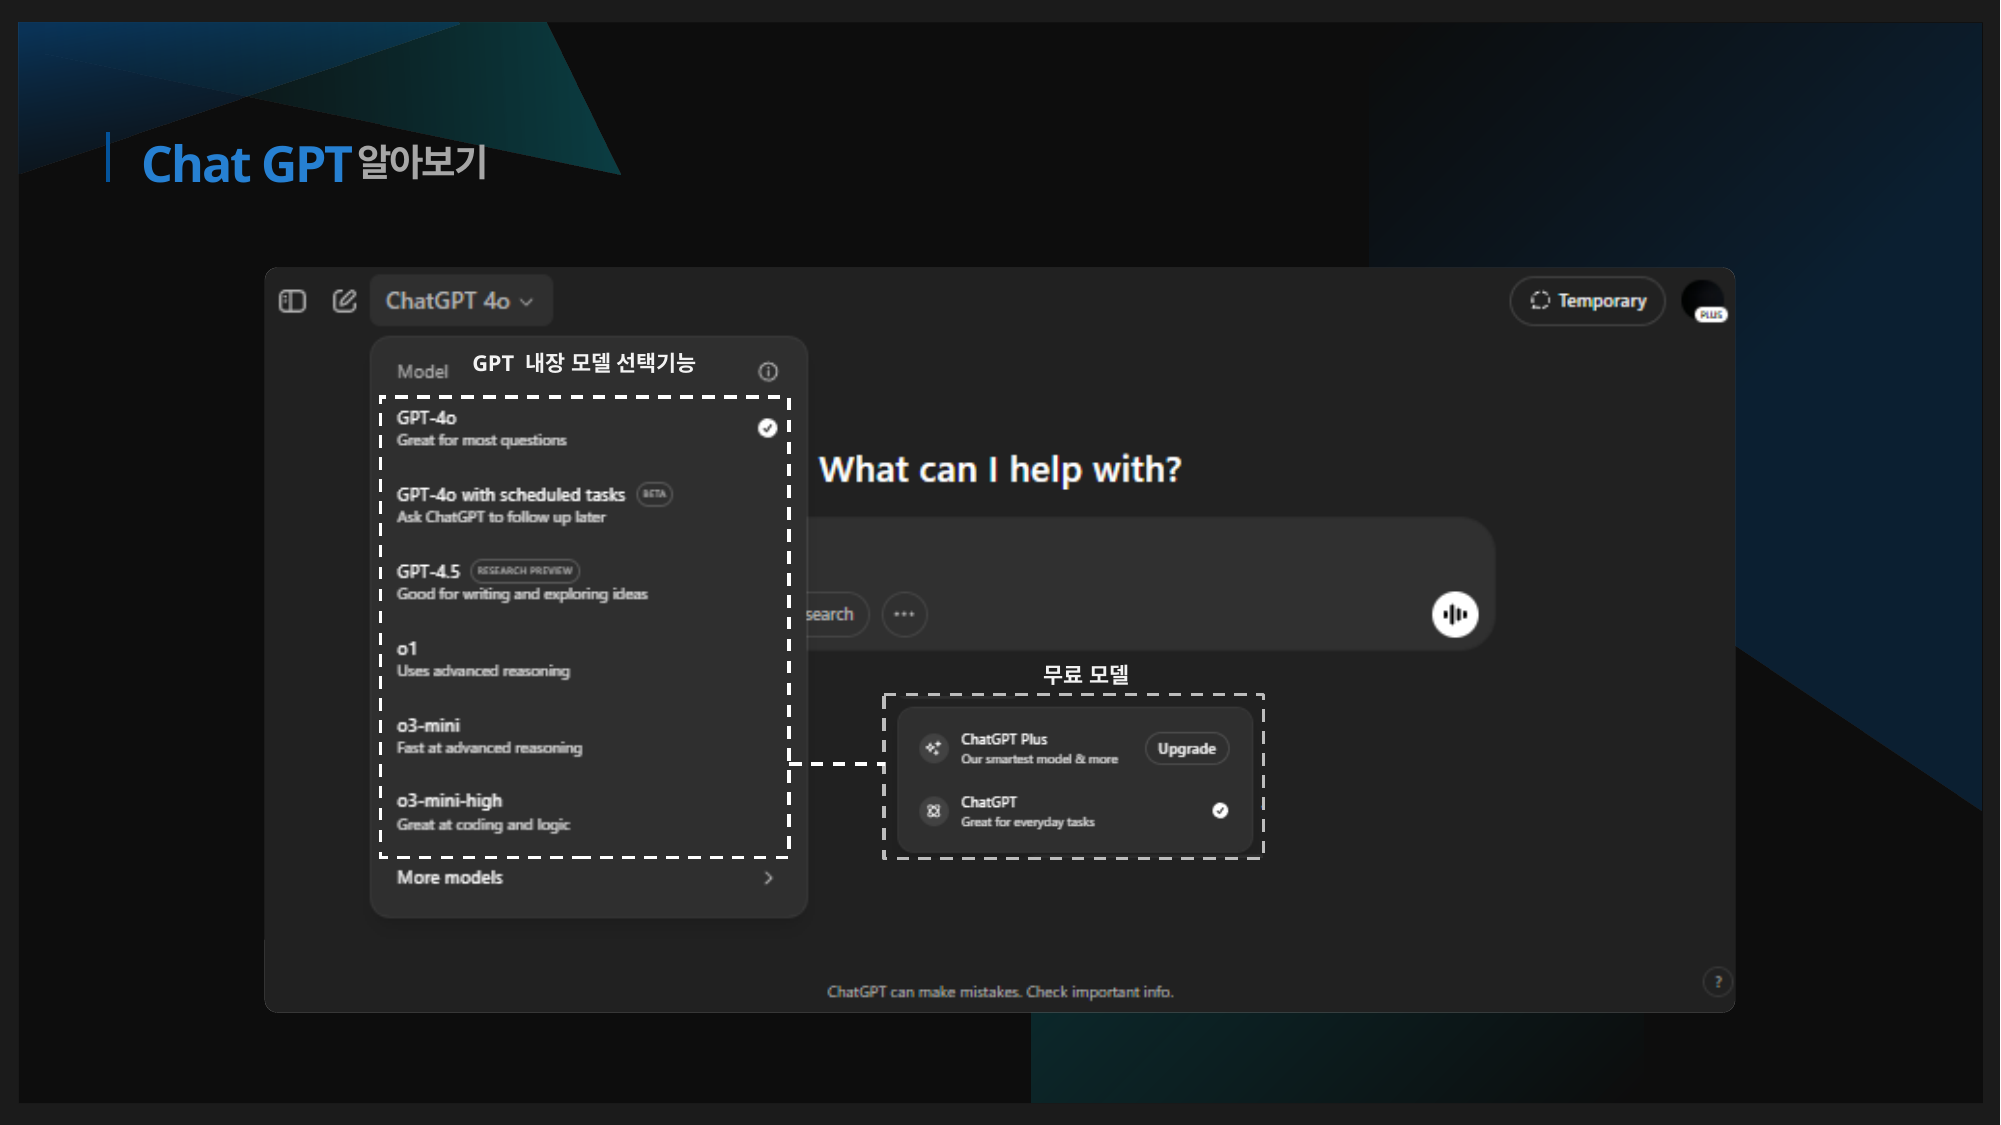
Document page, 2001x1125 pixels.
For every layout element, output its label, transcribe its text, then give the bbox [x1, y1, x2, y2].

text_box 무료 모델 [933, 654, 1240, 695]
text_box [379, 395, 791, 859]
picture [884, 695, 1263, 858]
text_box GPT 내장 모델 선택기능 [431, 342, 738, 384]
text_box 알아보기 [342, 112, 589, 193]
title Chat GPT [127, 120, 369, 201]
text_box [263, 266, 1737, 1015]
